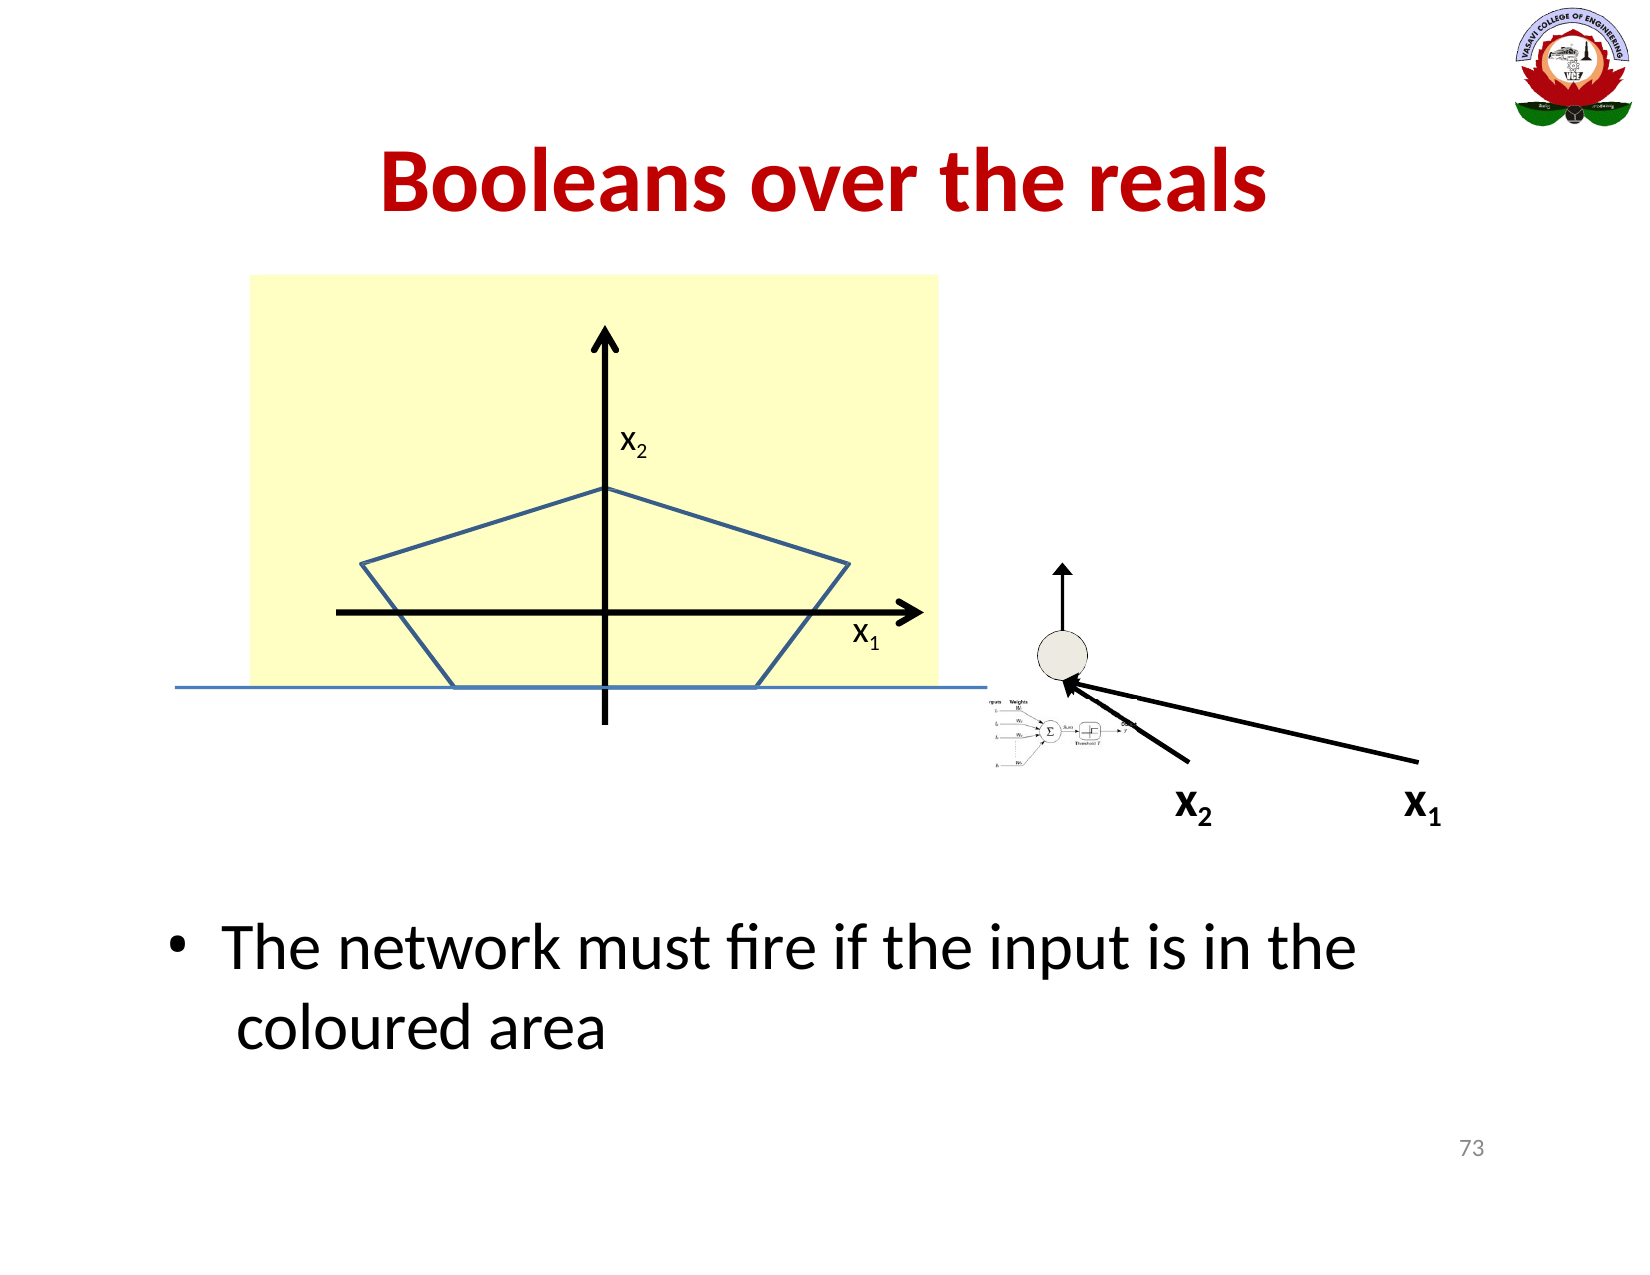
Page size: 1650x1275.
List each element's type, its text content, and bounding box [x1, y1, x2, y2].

text_box x2 [1168, 777, 1221, 833]
picture [1494, 0, 1650, 144]
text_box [174, 562, 1420, 769]
text_box The network must fire if the input is in the coloured area [163, 901, 1366, 1064]
text_box 73 [1457, 1135, 1492, 1162]
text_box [249, 273, 939, 560]
title Booleans over the reals [377, 118, 1273, 334]
text_box x1 [1397, 764, 1451, 833]
